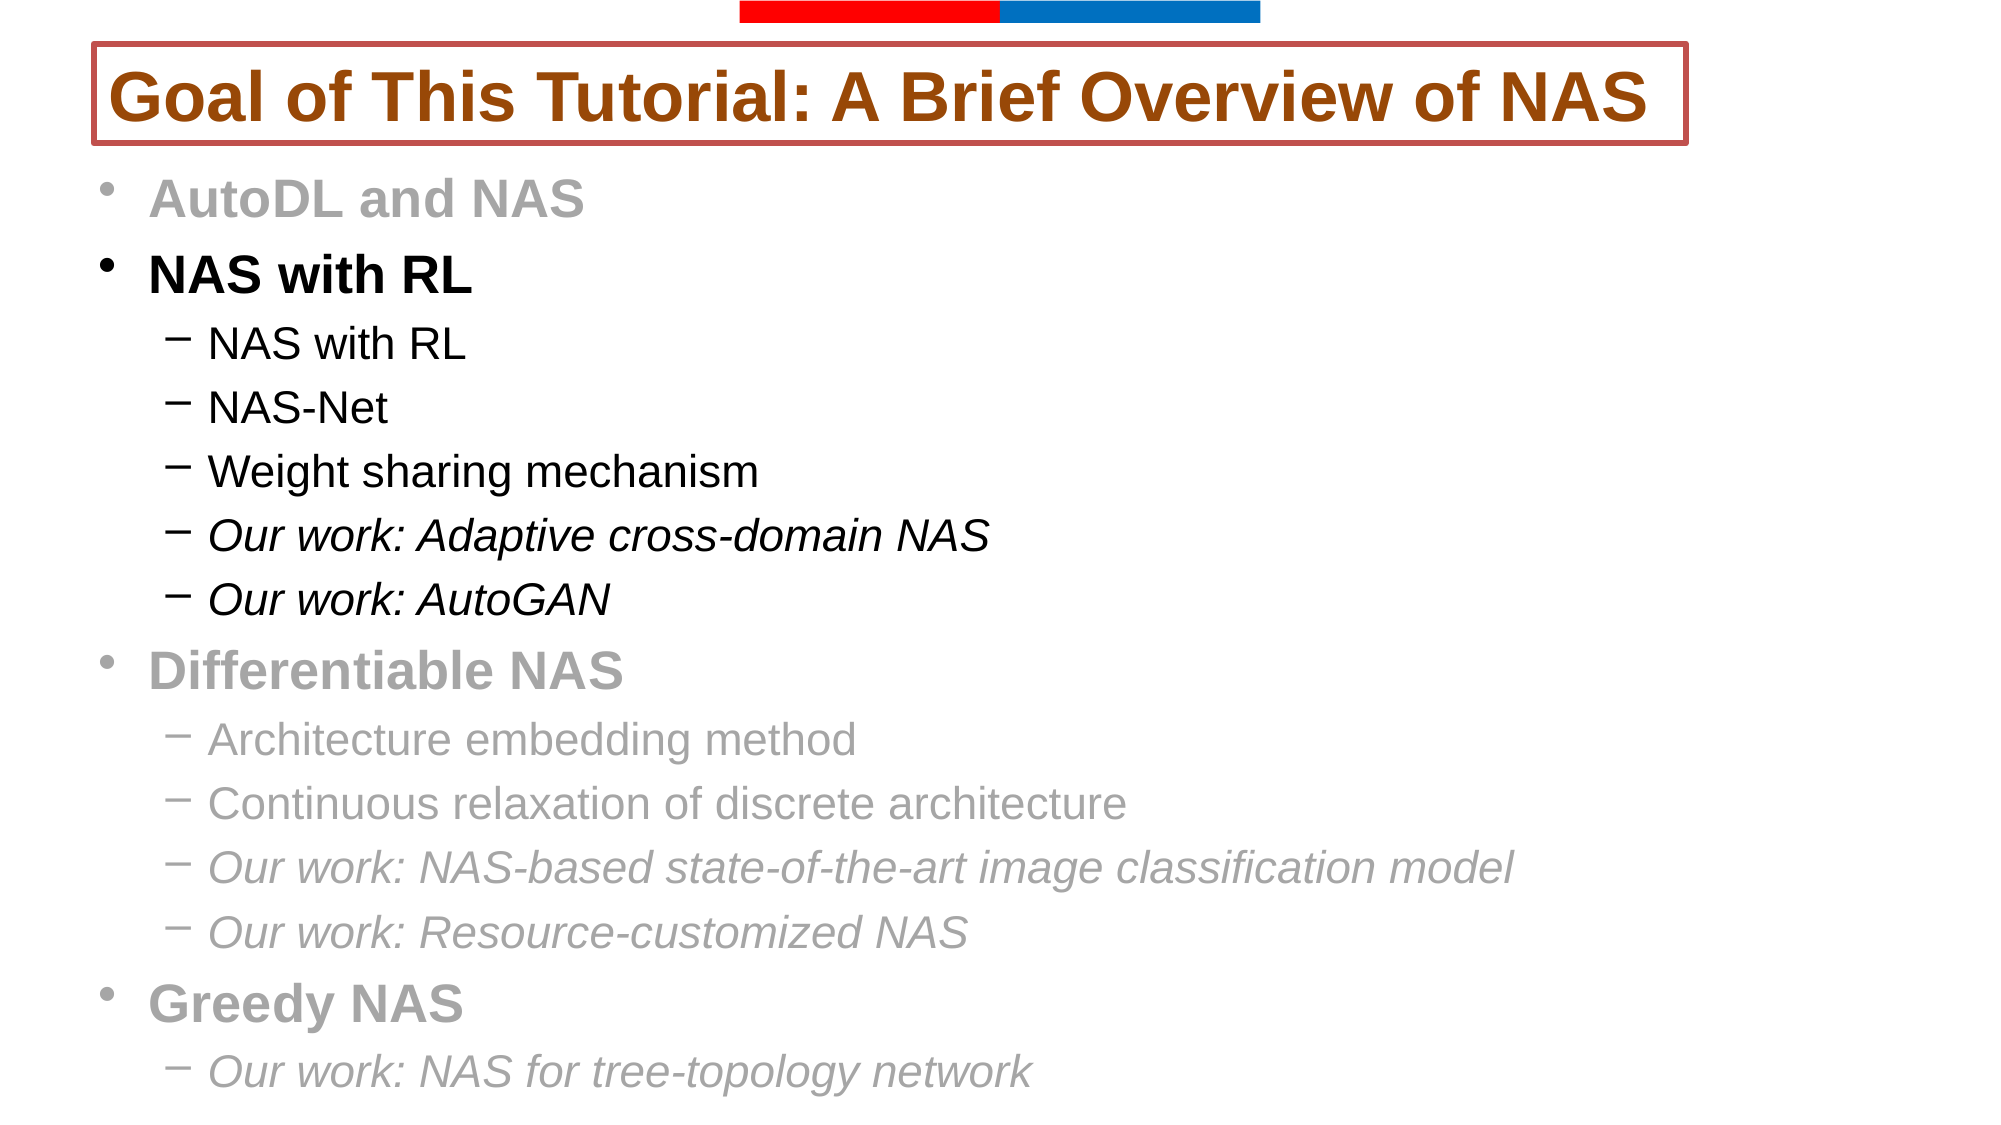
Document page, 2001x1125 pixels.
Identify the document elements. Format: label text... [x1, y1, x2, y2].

text_box Goal of This Tutorial: A Brief Overview of NAS [93, 43, 1686, 144]
list AutoDL and NAS NAS with RL NAS with RL NAS-Net Weight sharing mechanism Our work: Adaptive cross-domain NAS Our work: AutoGAN Differentiable NAS Architecture embedding method Continuous relaxation of discrete architecture Our work: NAS-based state-of-the-art image classification model Our work: Resource-customized NAS Greedy NAS Our work: NAS for tree-topology network [84, 156, 1885, 1037]
